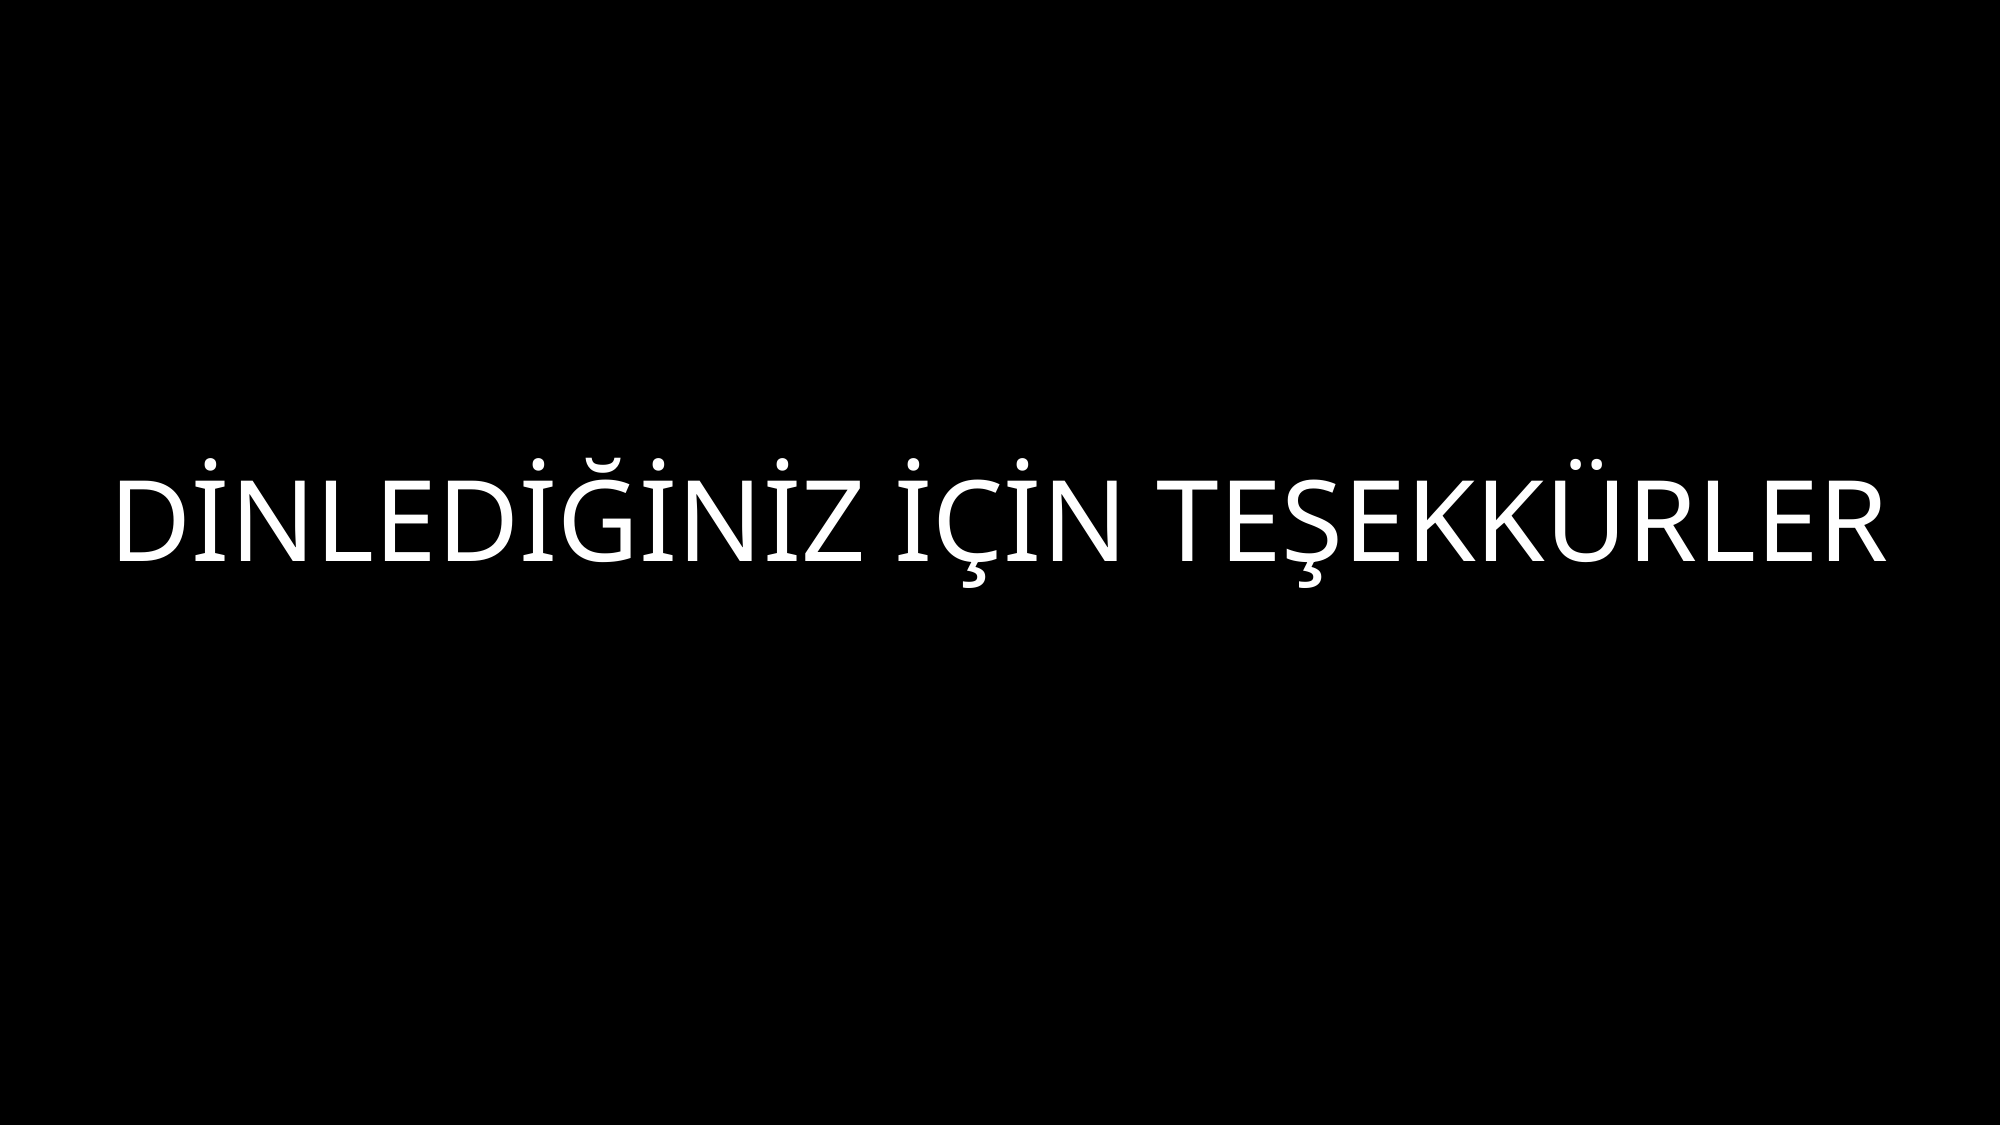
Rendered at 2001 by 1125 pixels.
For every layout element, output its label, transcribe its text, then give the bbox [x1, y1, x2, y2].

text_box DİNLEDİĞİNİZ İÇİN TEŞEKKÜRLER [94, 441, 1906, 592]
